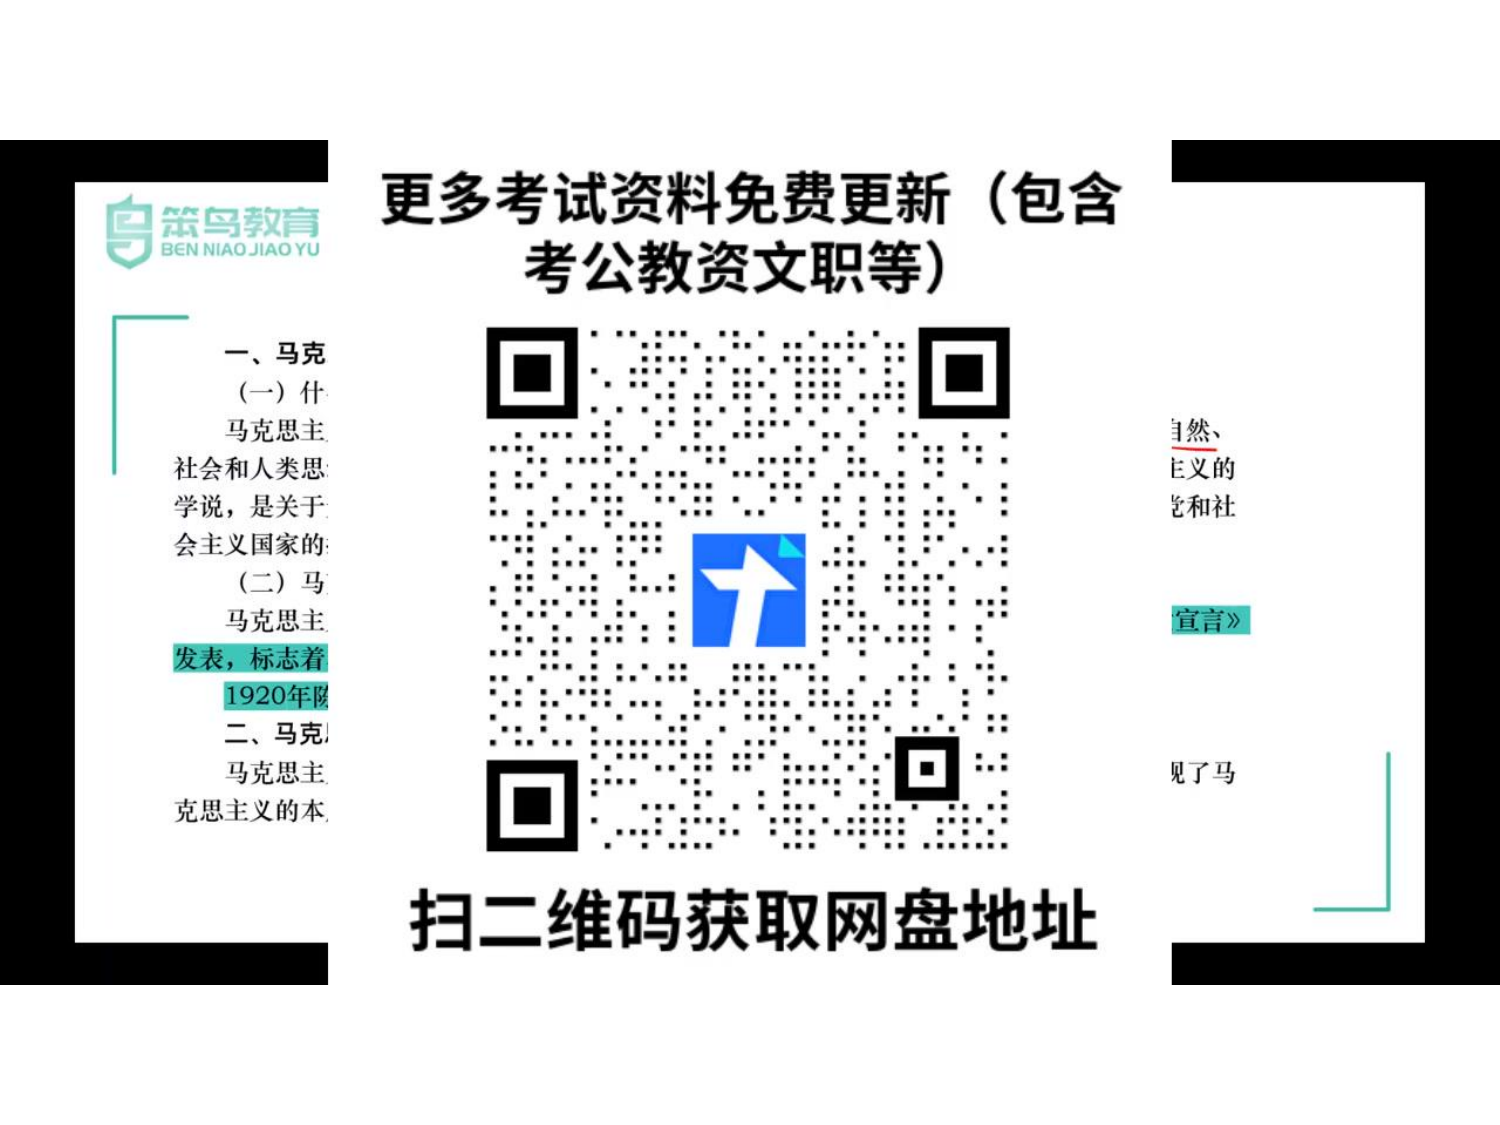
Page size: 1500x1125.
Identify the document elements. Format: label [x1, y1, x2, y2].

picture [0, 140, 1500, 985]
